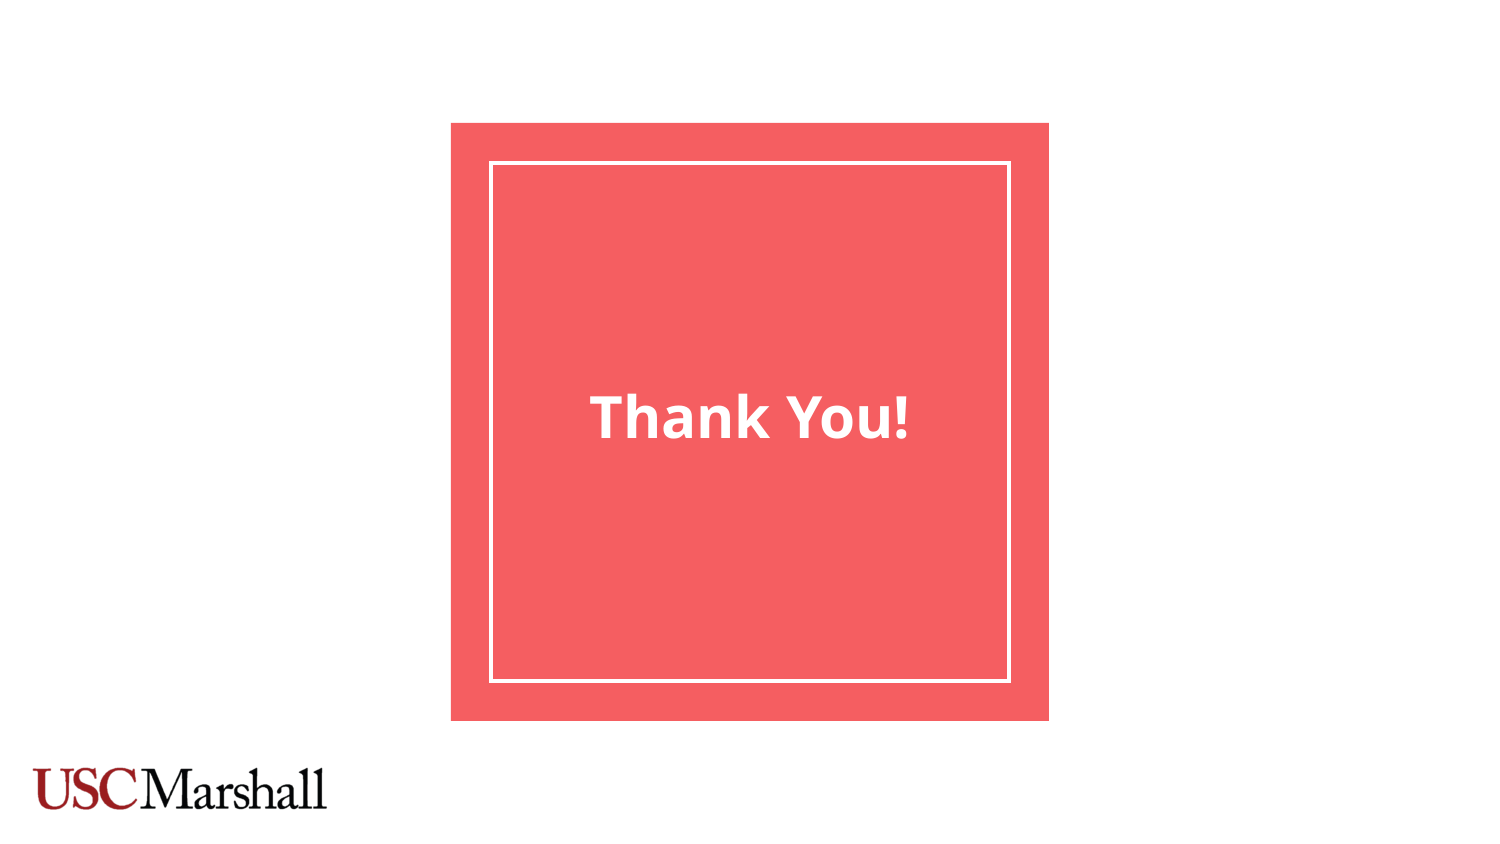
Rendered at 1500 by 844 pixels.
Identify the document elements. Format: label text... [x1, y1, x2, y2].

picture [0, 736, 359, 844]
title Thank You! [216, 314, 1284, 530]
